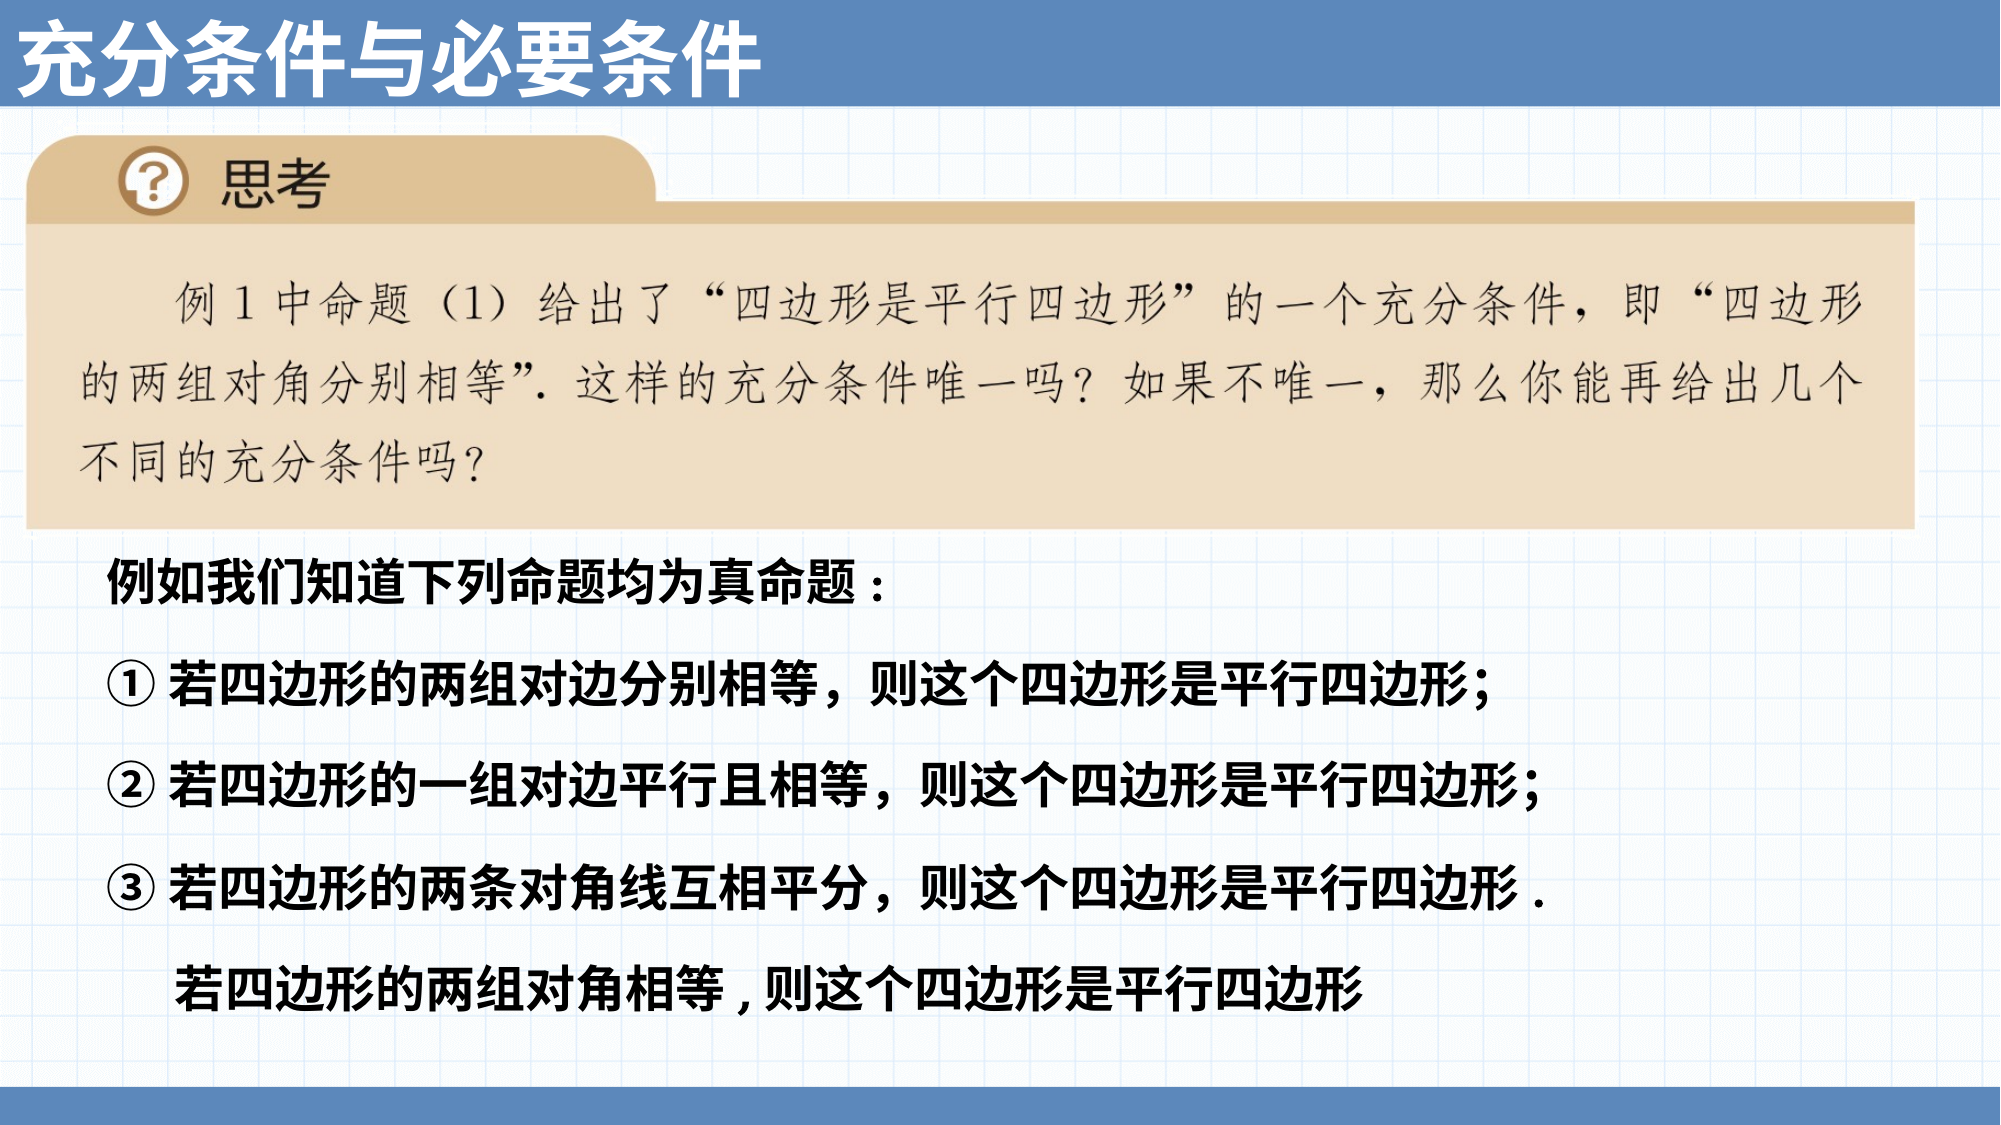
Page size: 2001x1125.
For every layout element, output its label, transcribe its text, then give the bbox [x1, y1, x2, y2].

text_box 例如我们知道下列命题均为真命题: ①若四边形的两组对边分别相等，则这个四边形是平行四边形； ②若四边形的一组对边平行且相等，则这个四边形是平行四边形； ③若四边形的两条对角线互相平分，则这个四边形是平行四边形. 若四边形的两组对角相等,则这个四边形是平行四边形 [92, 567, 1806, 1026]
text_box 充分条件与必要条件 [0, 0, 1021, 107]
picture [0, 0, 2001, 1125]
